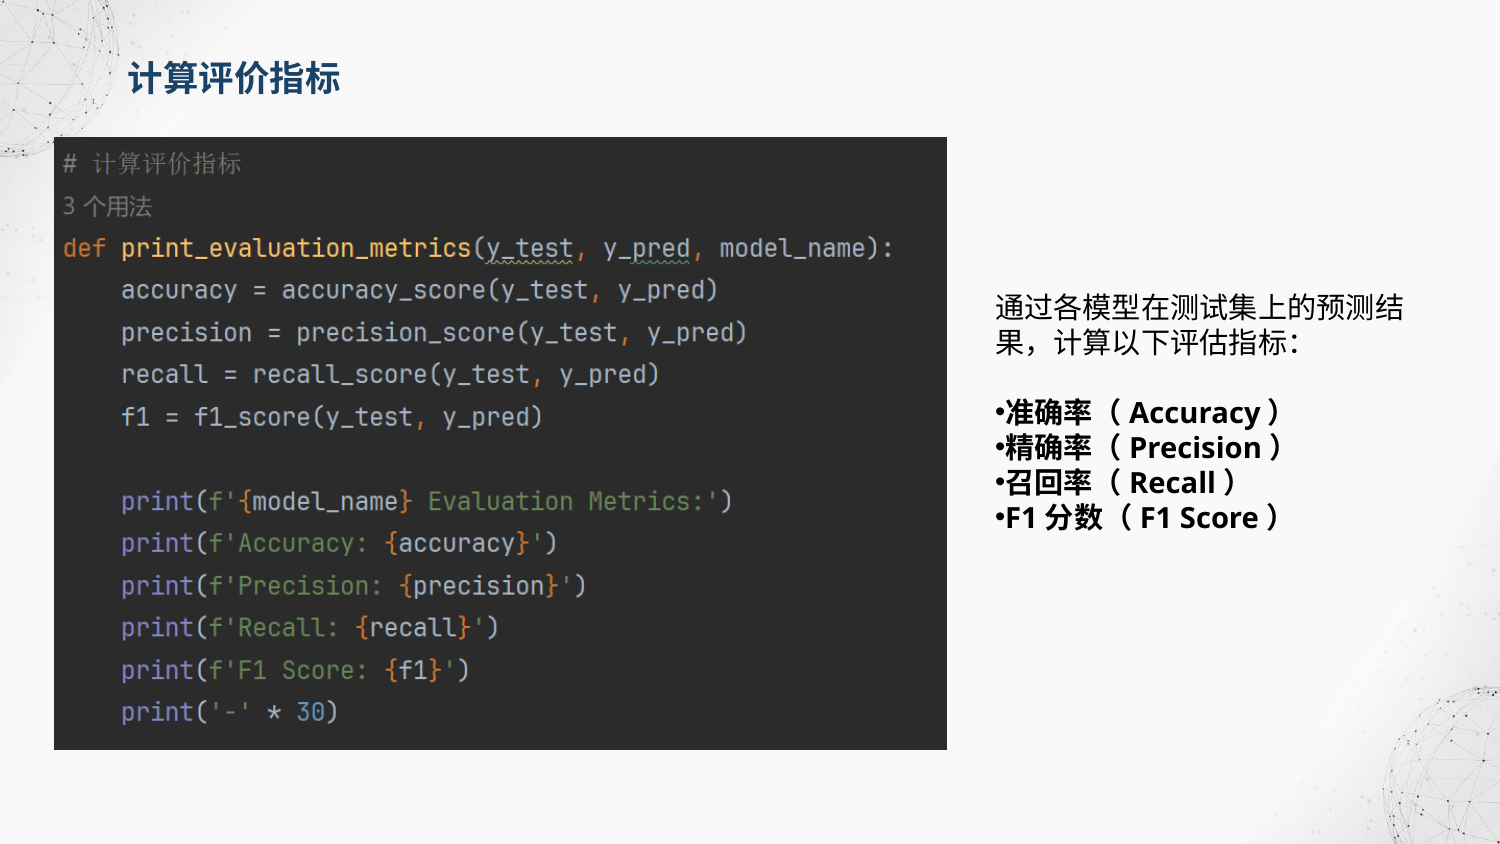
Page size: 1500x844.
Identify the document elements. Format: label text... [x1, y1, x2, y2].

picture [0, 0, 1500, 844]
text_box 通过各模型在测试集上的预测结果，计算以下评估指标： 准确率（Accuracy） 精确率（Precision） 召回率（Recall） F1分数（F1 Score） [980, 281, 1446, 542]
text_box 计算评价指标 [116, 50, 638, 105]
